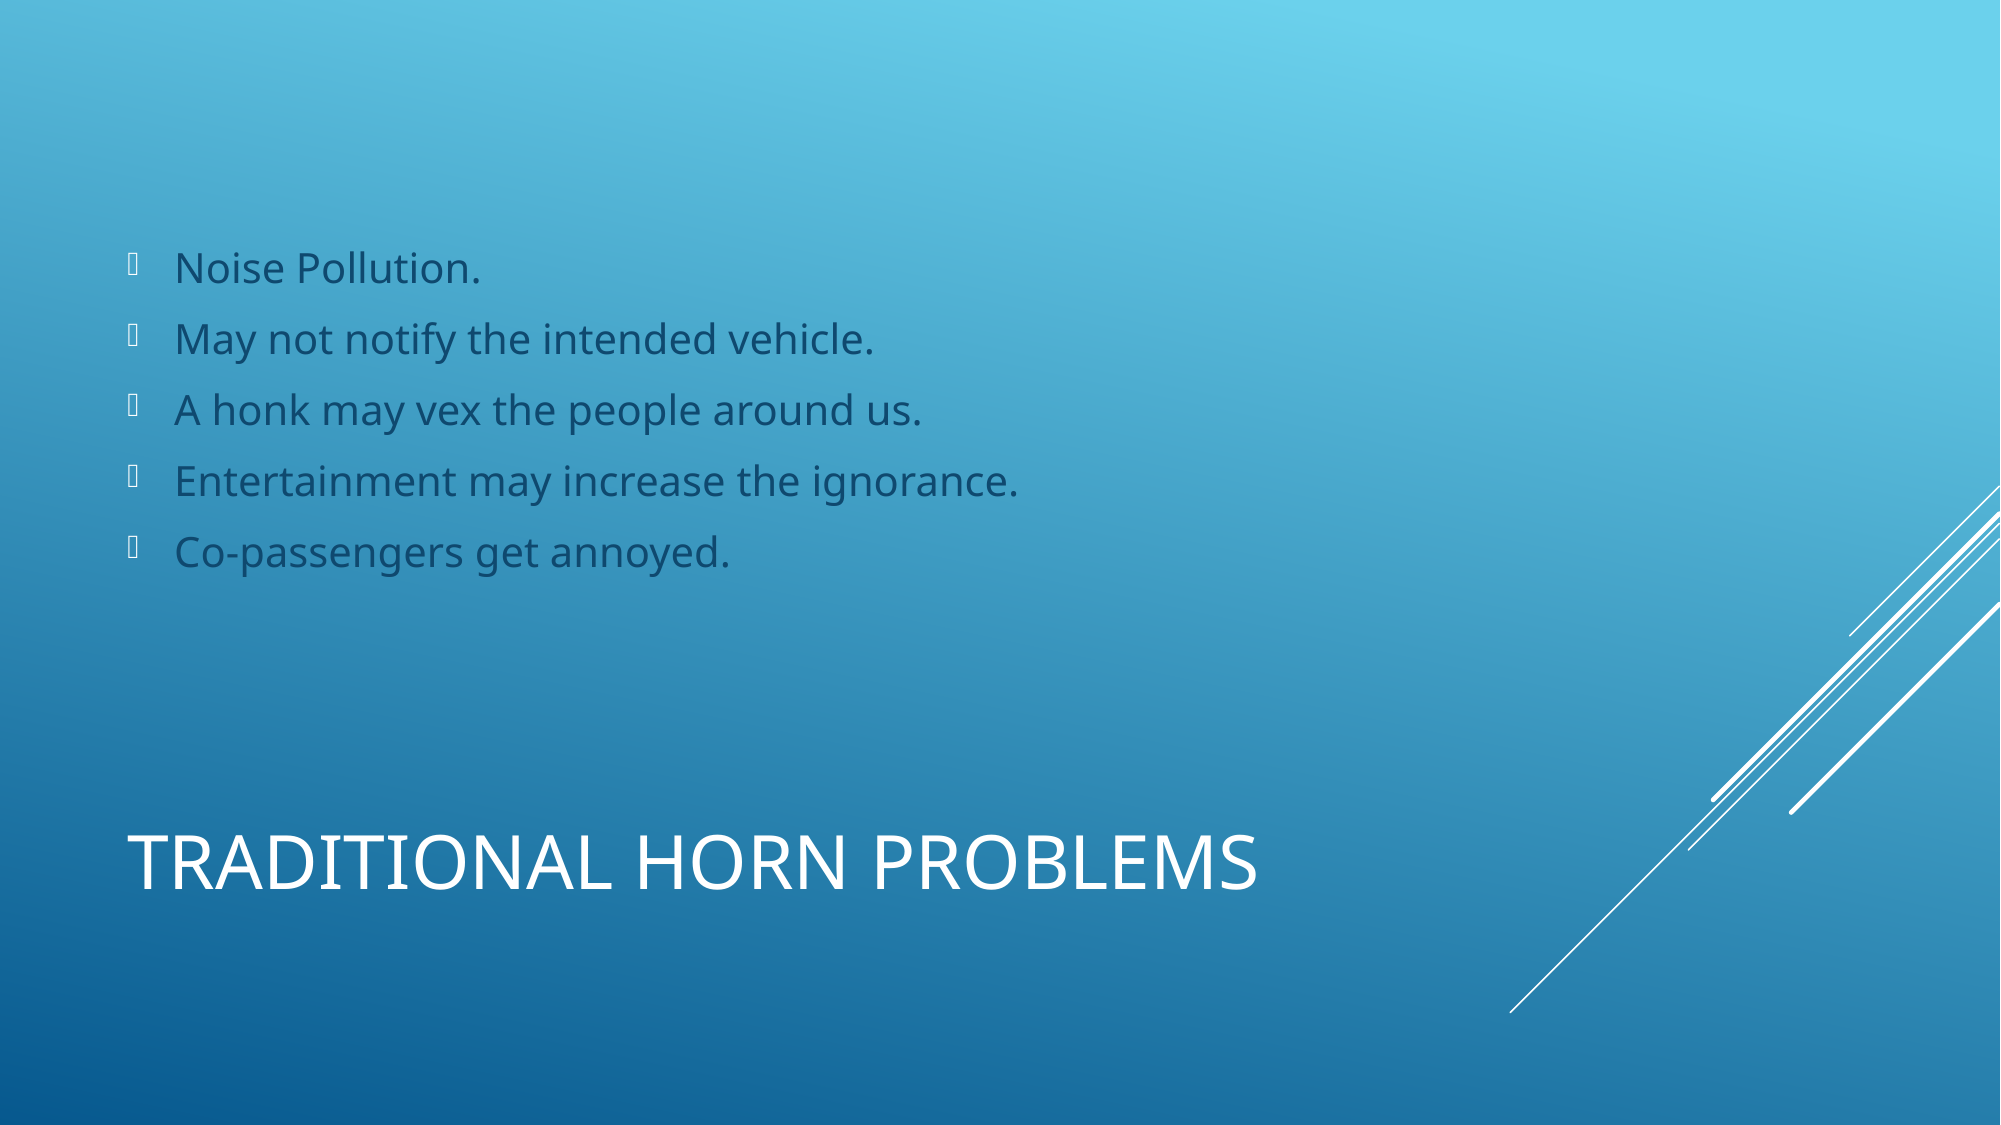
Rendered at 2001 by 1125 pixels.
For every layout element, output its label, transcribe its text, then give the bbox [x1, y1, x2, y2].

list Noise Pollution. May not notify the intended vehicle. A honk may vex the people around us. Entertainment may increase the ignorance. Co-passengers get annoyed. [112, 112, 1513, 706]
title Traditional Horn problems [112, 736, 1513, 984]
